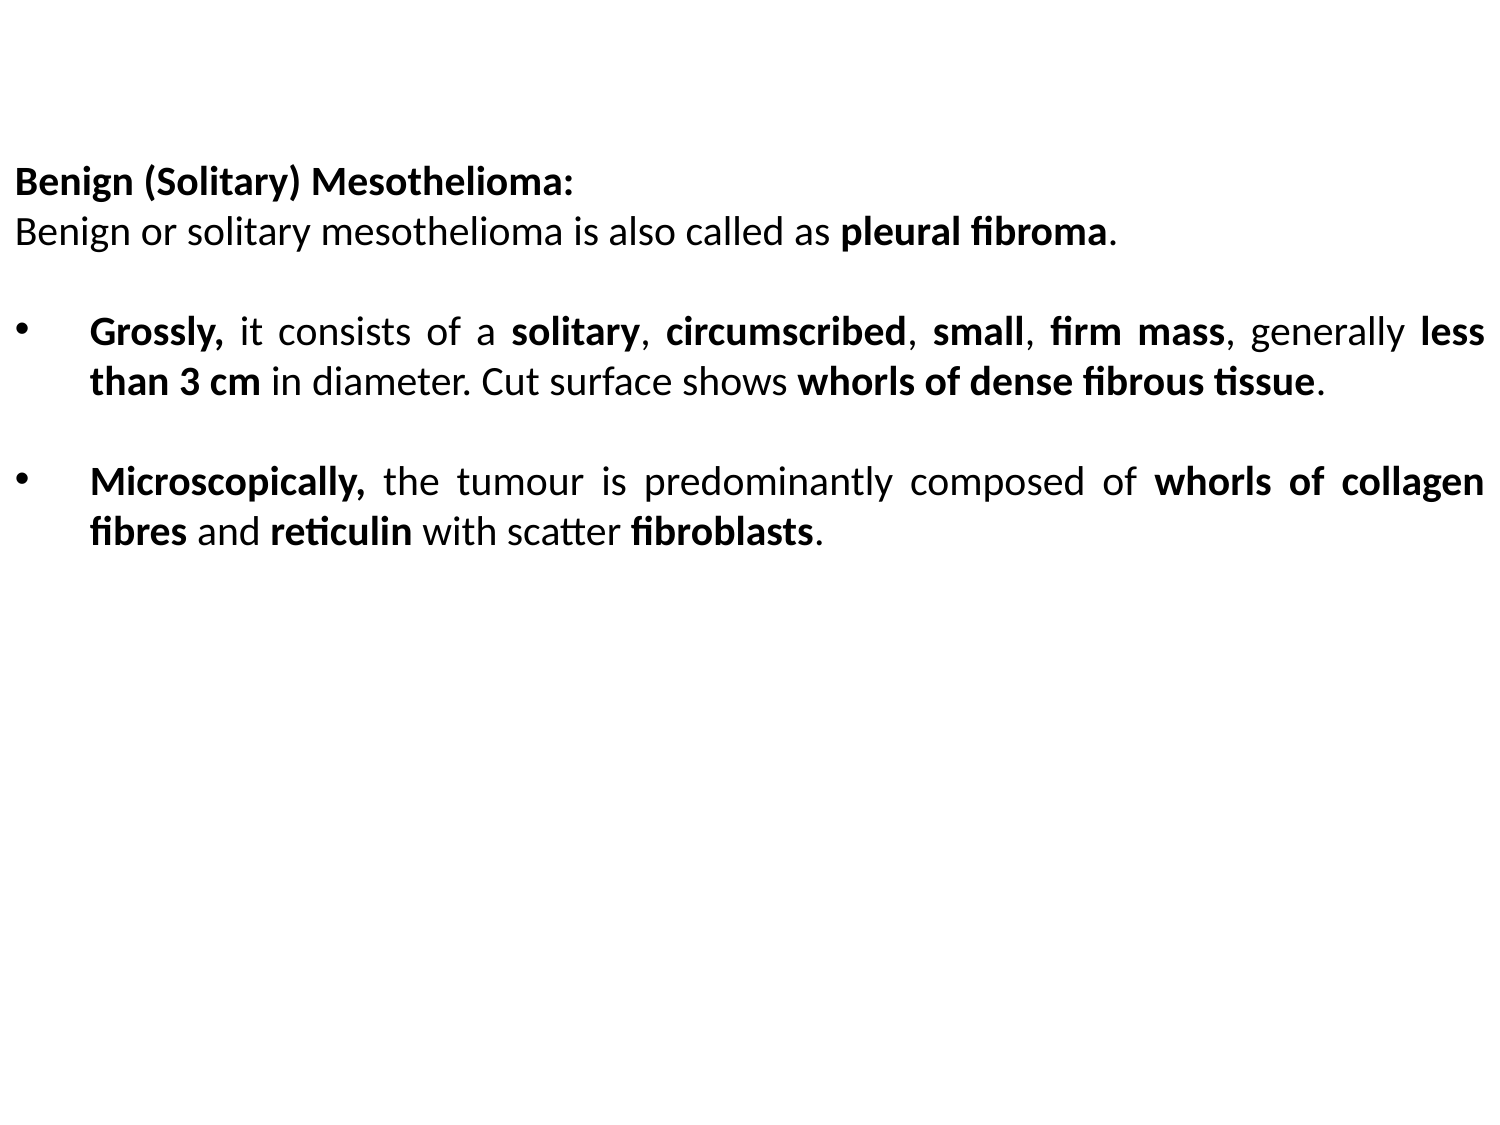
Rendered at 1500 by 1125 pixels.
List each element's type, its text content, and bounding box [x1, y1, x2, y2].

text_box Benign (Solitary) Mesothelioma: Benign or solitary mesothelioma is also called as pleural fibroma. Grossly, it consists of a solitary, circumscribed, small, firm mass, generally less than 3 cm in diameter. Cut surface shows whorls of dense fibrous tissue. Microscopically, the tumour is predominantly composed of whorls of collagen fibres and reticulin with scatter fibroblasts. [0, 145, 1500, 561]
